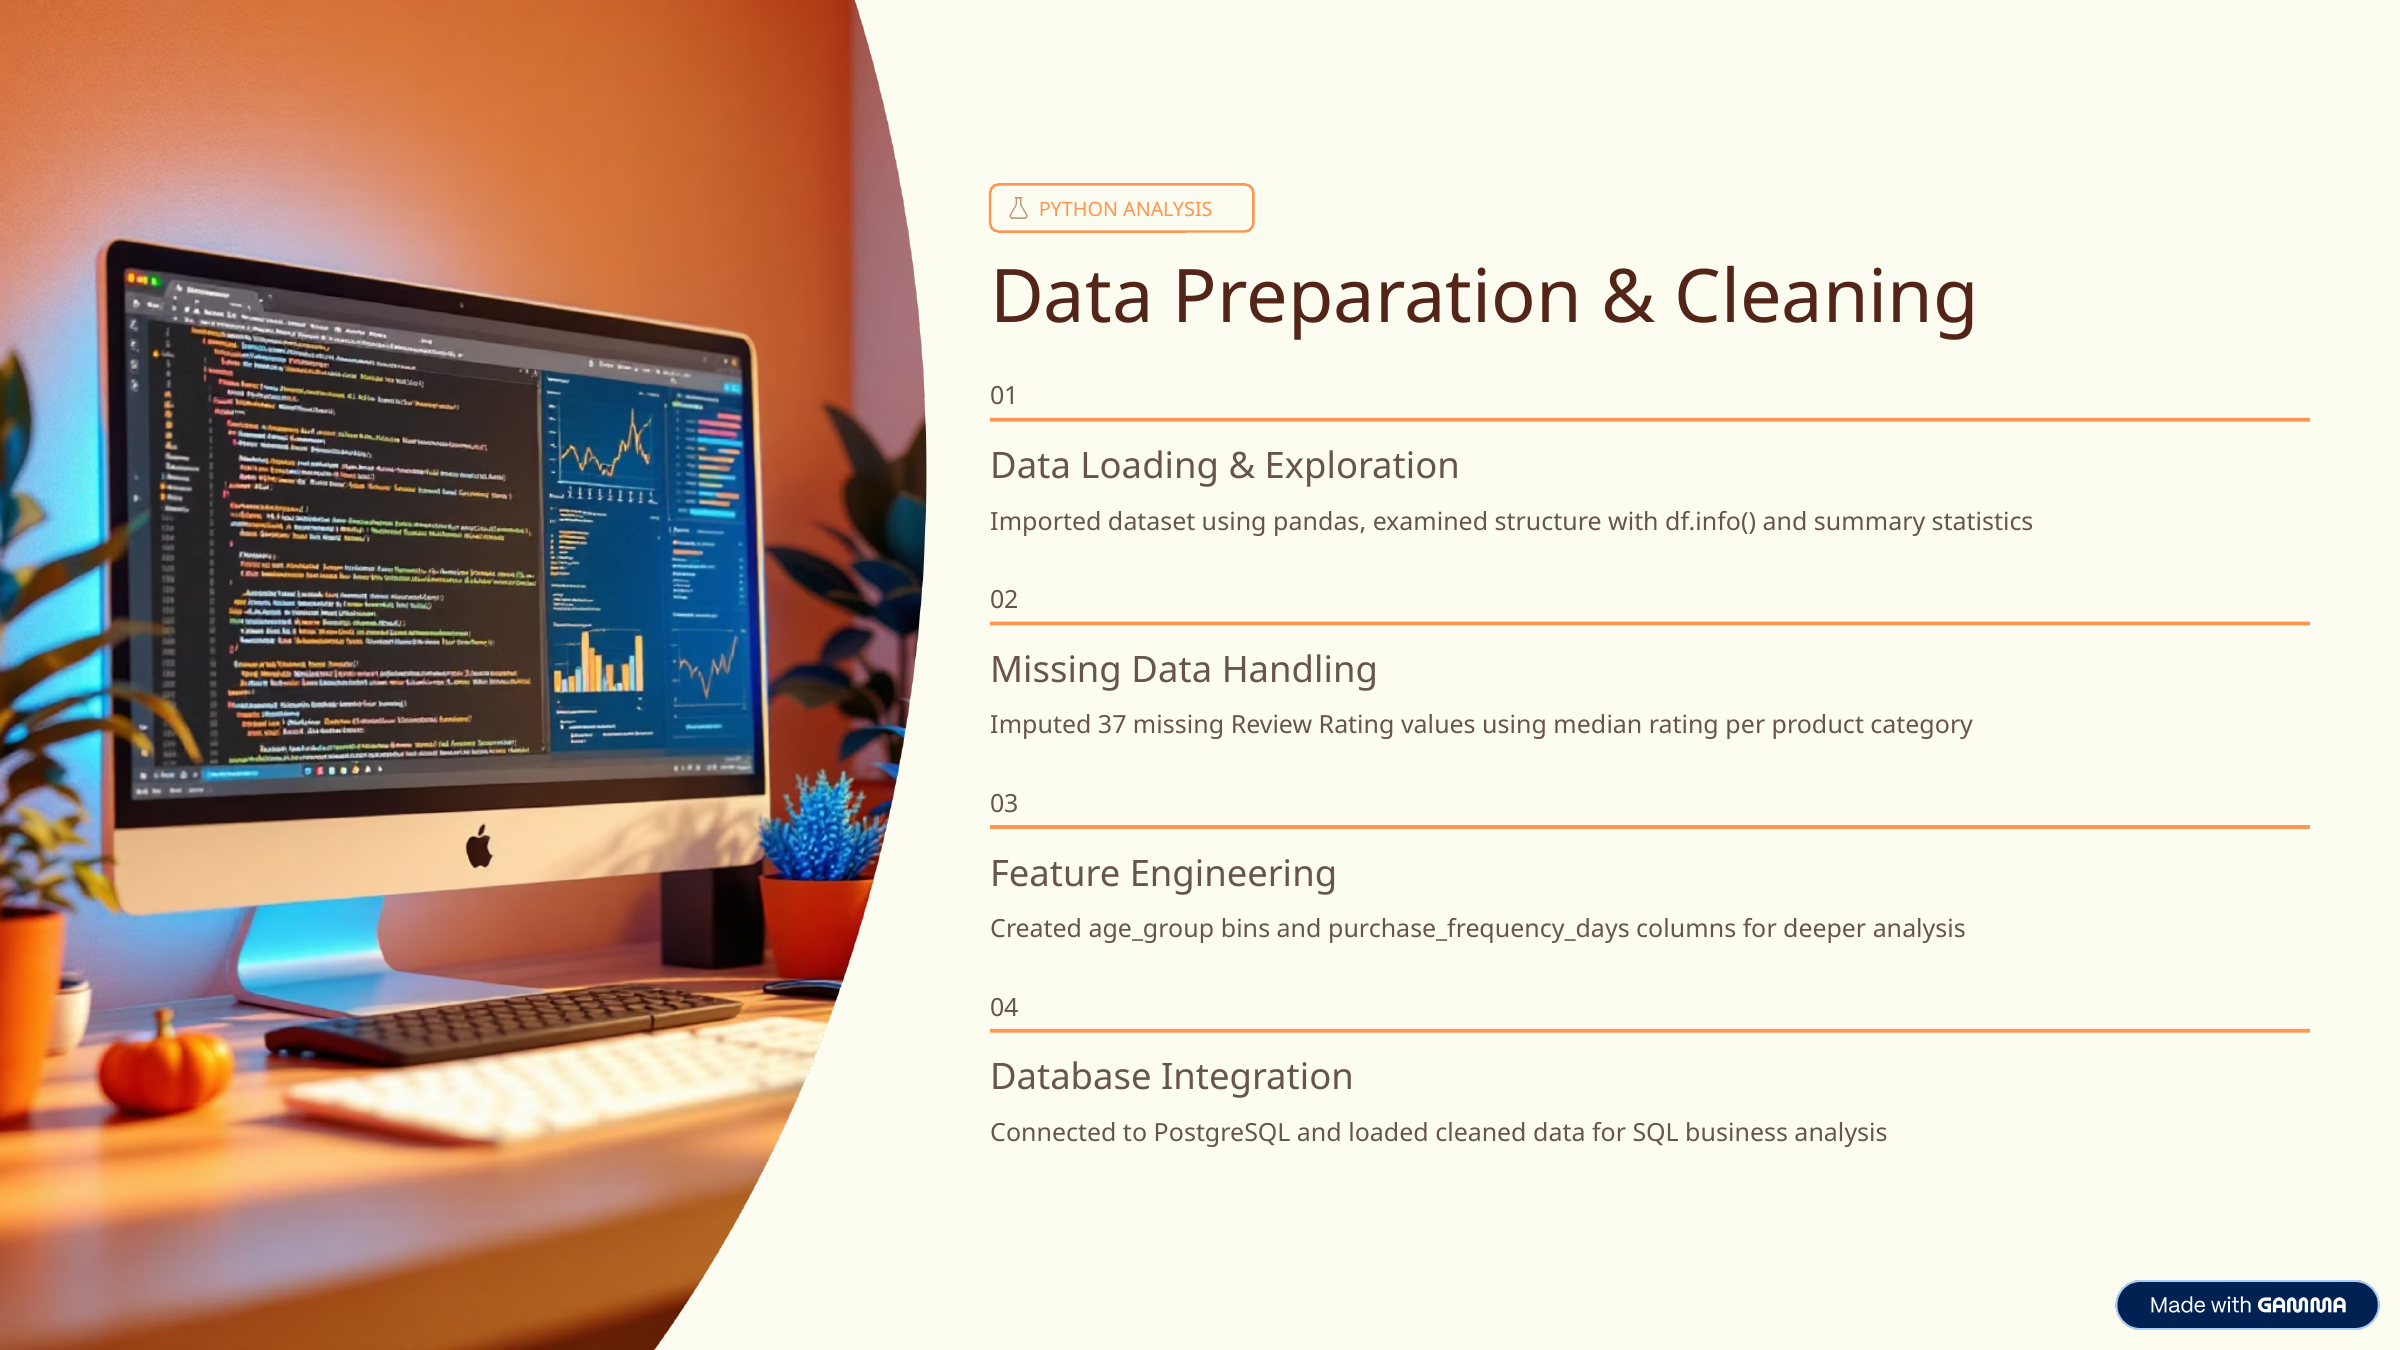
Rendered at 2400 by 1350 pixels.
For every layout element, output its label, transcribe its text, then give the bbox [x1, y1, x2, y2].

text_box 04 [990, 987, 1016, 1022]
text_box Feature Engineering [990, 845, 1361, 894]
picture [0, 0, 945, 1350]
text_box Data Preparation & Cleaning [990, 241, 1950, 338]
text_box Database Integration [990, 1049, 1361, 1098]
text_box [990, 825, 2310, 829]
text_box Data Loading & Exploration [990, 438, 1453, 487]
text_box 02 [990, 580, 1016, 614]
text_box Connected to PostgreSQL and loaded cleaned data for SQL business analysis [990, 1112, 2310, 1147]
text_box Missing Data Handling [990, 641, 1366, 691]
text_box Imputed 37 missing Review Rating values using median rating per product category [990, 705, 2310, 739]
text_box [990, 184, 1254, 232]
text_box [990, 1028, 2310, 1033]
text_box 01 [990, 376, 1016, 411]
text_box [990, 417, 2310, 422]
text_box Imported dataset using pandas, examined structure with df.info() and summary statistics [990, 501, 2310, 536]
text_box [990, 621, 2310, 626]
picture [1007, 197, 1029, 219]
picture [2106, 1271, 2389, 1339]
text_box Created age_group bins and purchase_frequency_days columns for deeper analysis [990, 909, 2310, 943]
text_box 03 [990, 784, 1016, 818]
text_box PYTHON ANALYSIS [1038, 194, 1236, 222]
